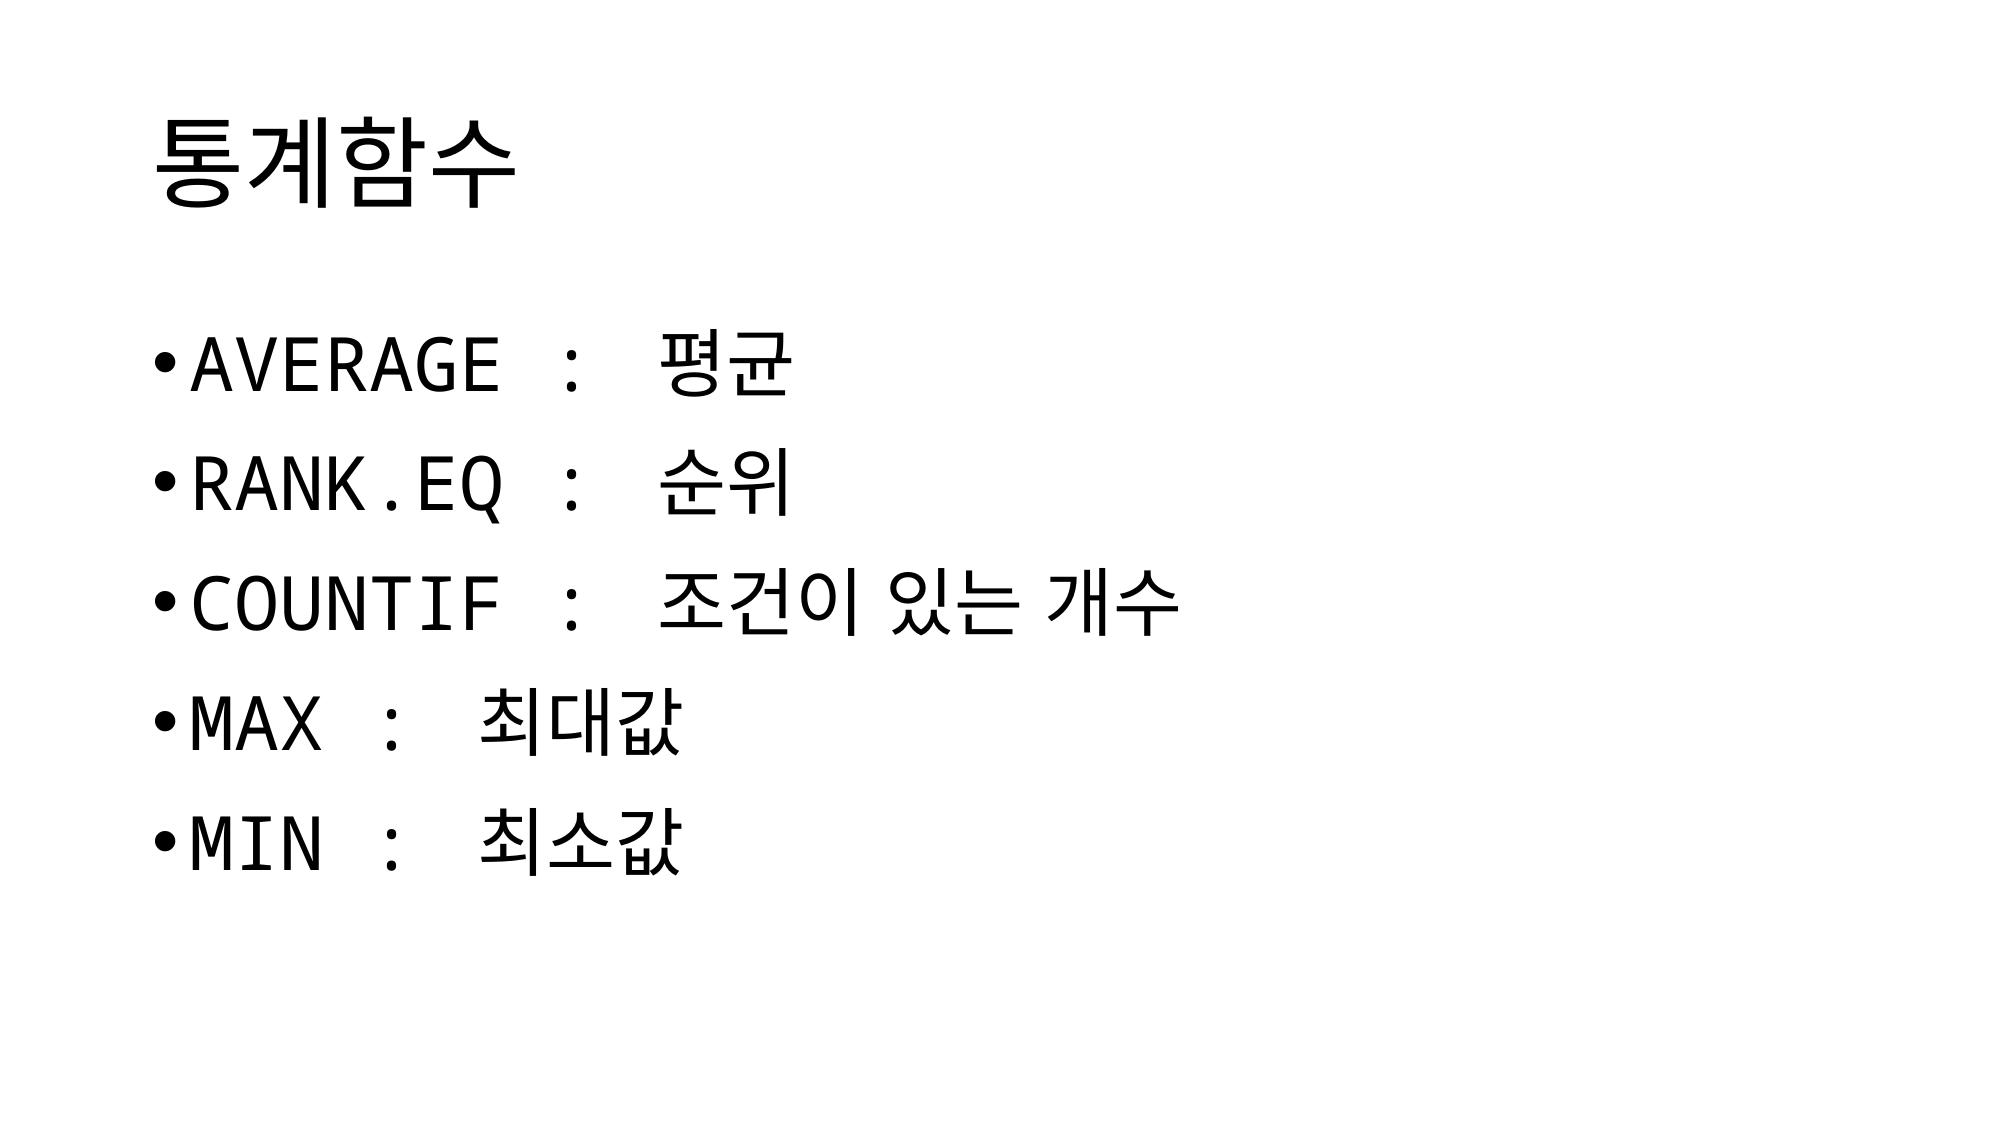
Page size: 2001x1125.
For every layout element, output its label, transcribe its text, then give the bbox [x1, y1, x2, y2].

list AVERAGE : 평균 RANK.EQ : 순위 COUNTIF : 조건이 있는 개수 MAX : 최대값 MIN : 최소값 [137, 299, 1863, 1012]
title 통계함수 [137, 59, 1863, 278]
